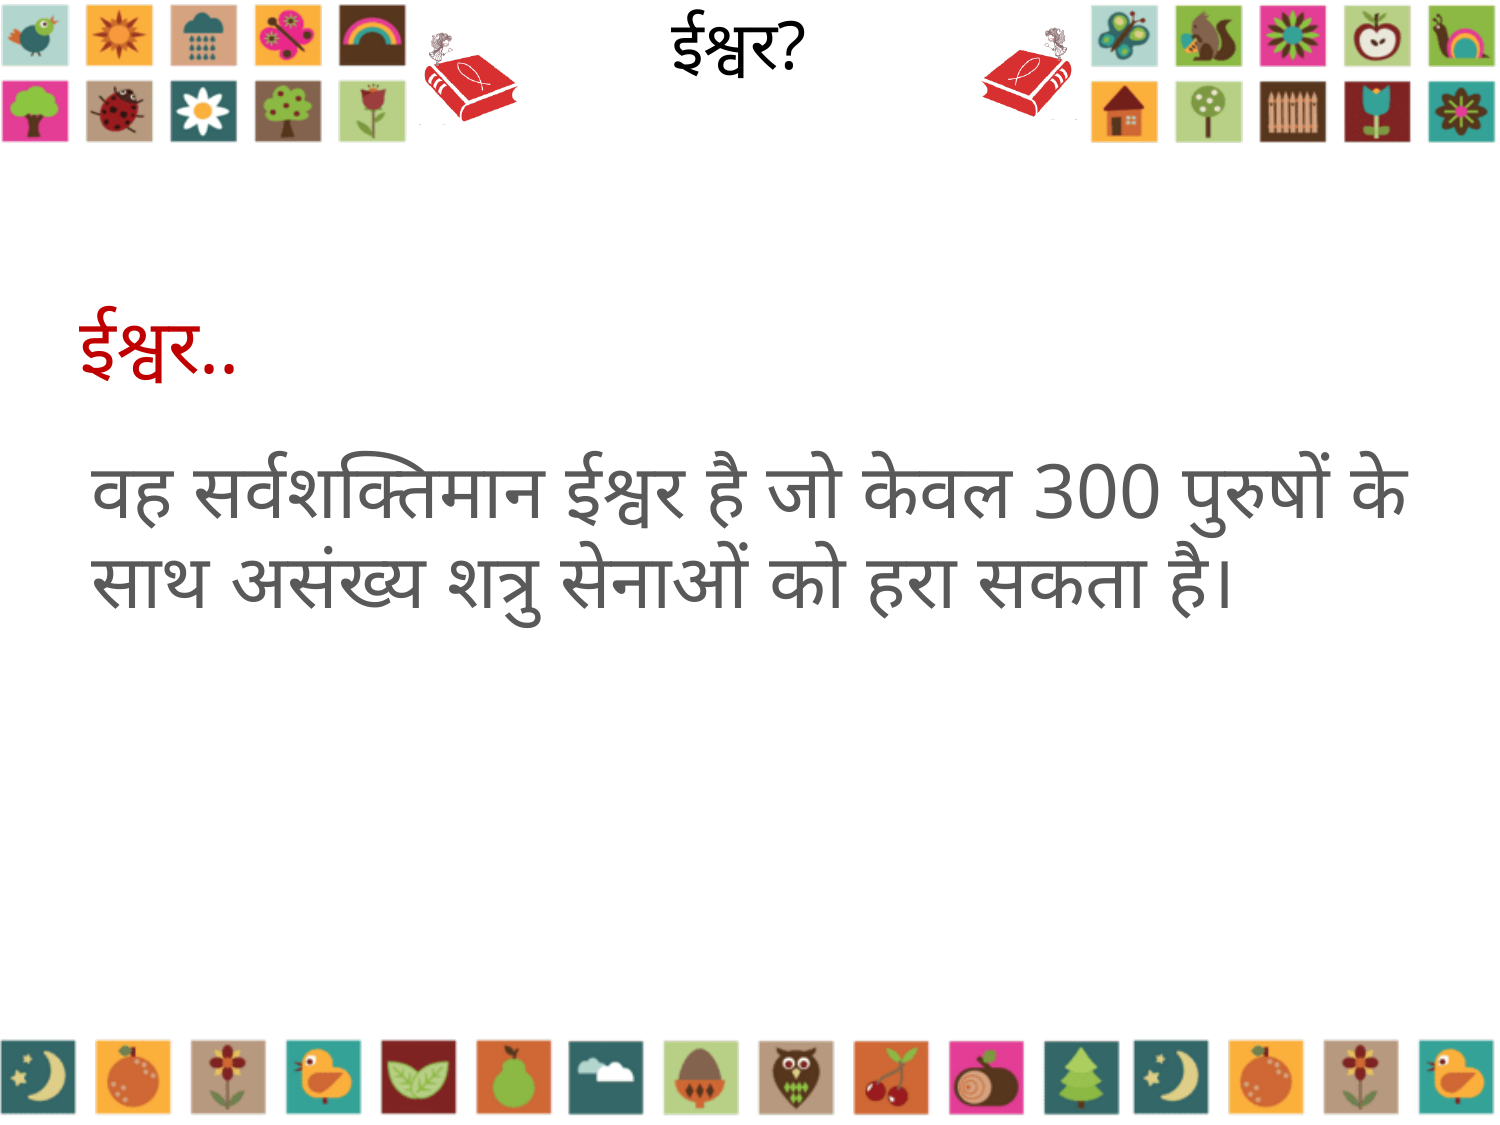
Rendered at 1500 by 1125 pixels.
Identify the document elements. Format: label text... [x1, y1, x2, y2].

text_box ईश्वर.. [64, 290, 1412, 396]
picture [950, 3, 1500, 150]
picture [0, 3, 550, 150]
text_box ईश्वर? [414, 0, 1080, 91]
text_box वह सर्वशक्तिमान ईश्वर है जो केवल 300 पुरुषों के साथ असंख्य शत्रु सेनाओं को हरा सकता है। [76, 436, 1424, 632]
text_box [0, 1028, 1500, 1118]
